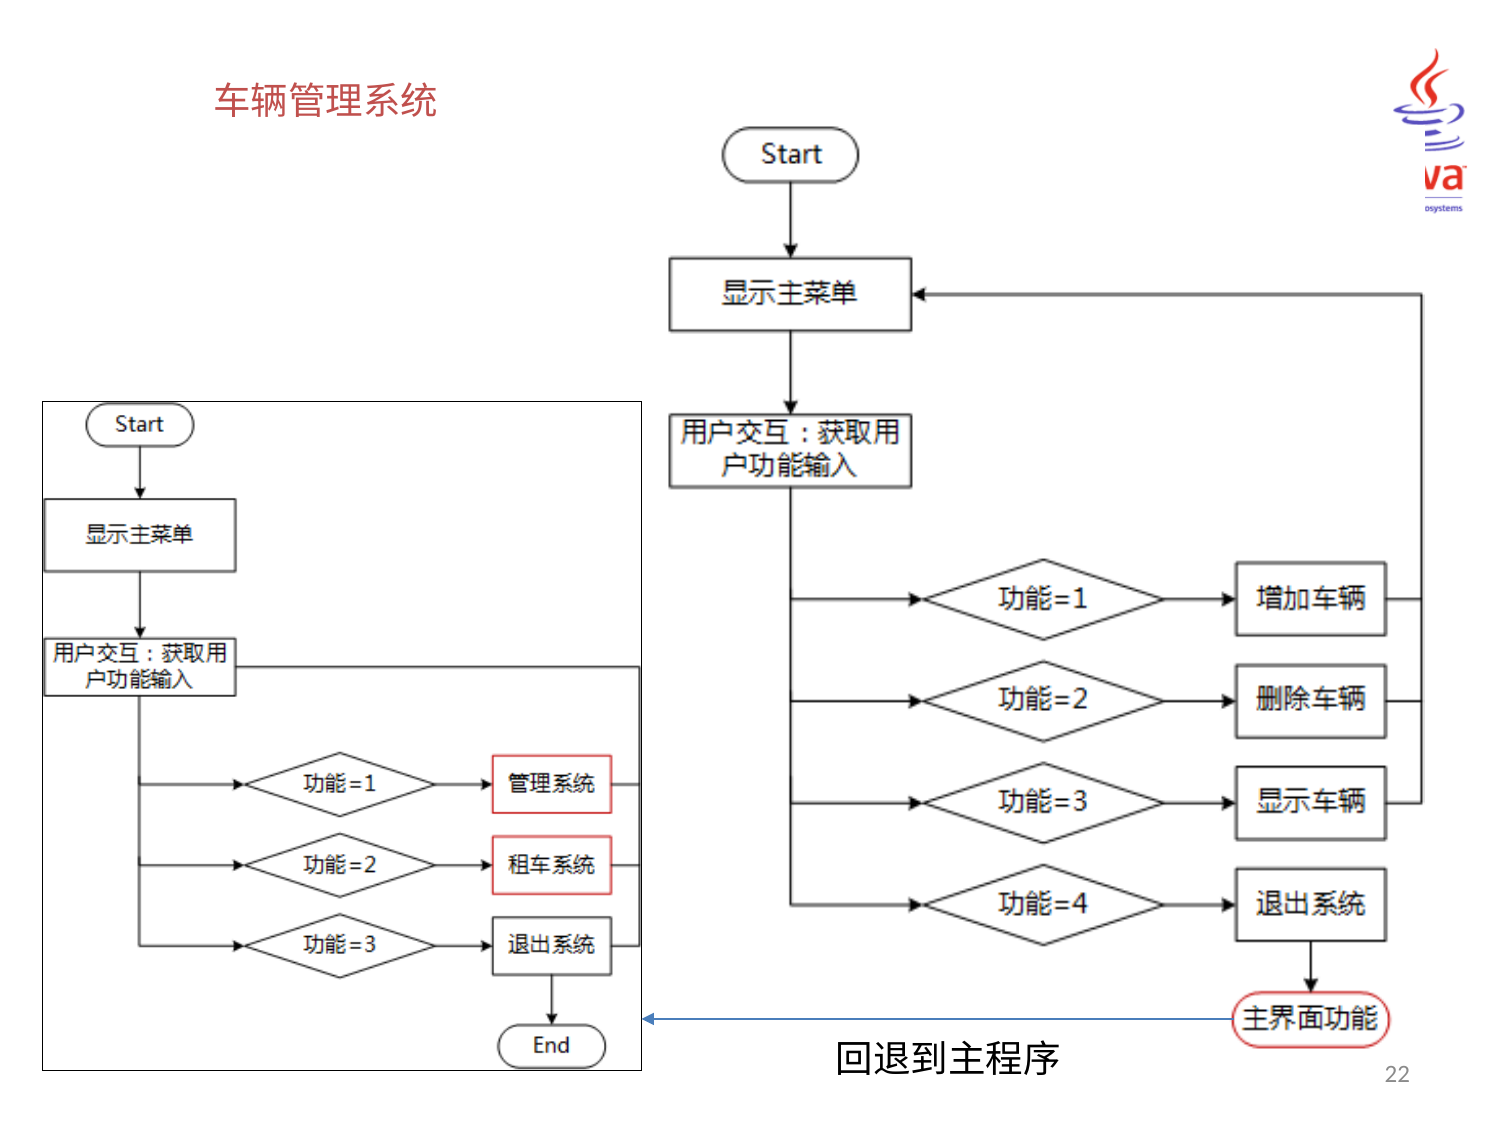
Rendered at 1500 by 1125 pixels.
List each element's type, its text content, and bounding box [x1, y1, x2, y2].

picture [666, 44, 1474, 1052]
text_box 回退到主程序 [820, 1060, 1128, 1088]
picture [42, 401, 642, 1071]
text_box 车辆管理系统 [42, 69, 610, 130]
slide_number 22 [1074, 1059, 1425, 1103]
